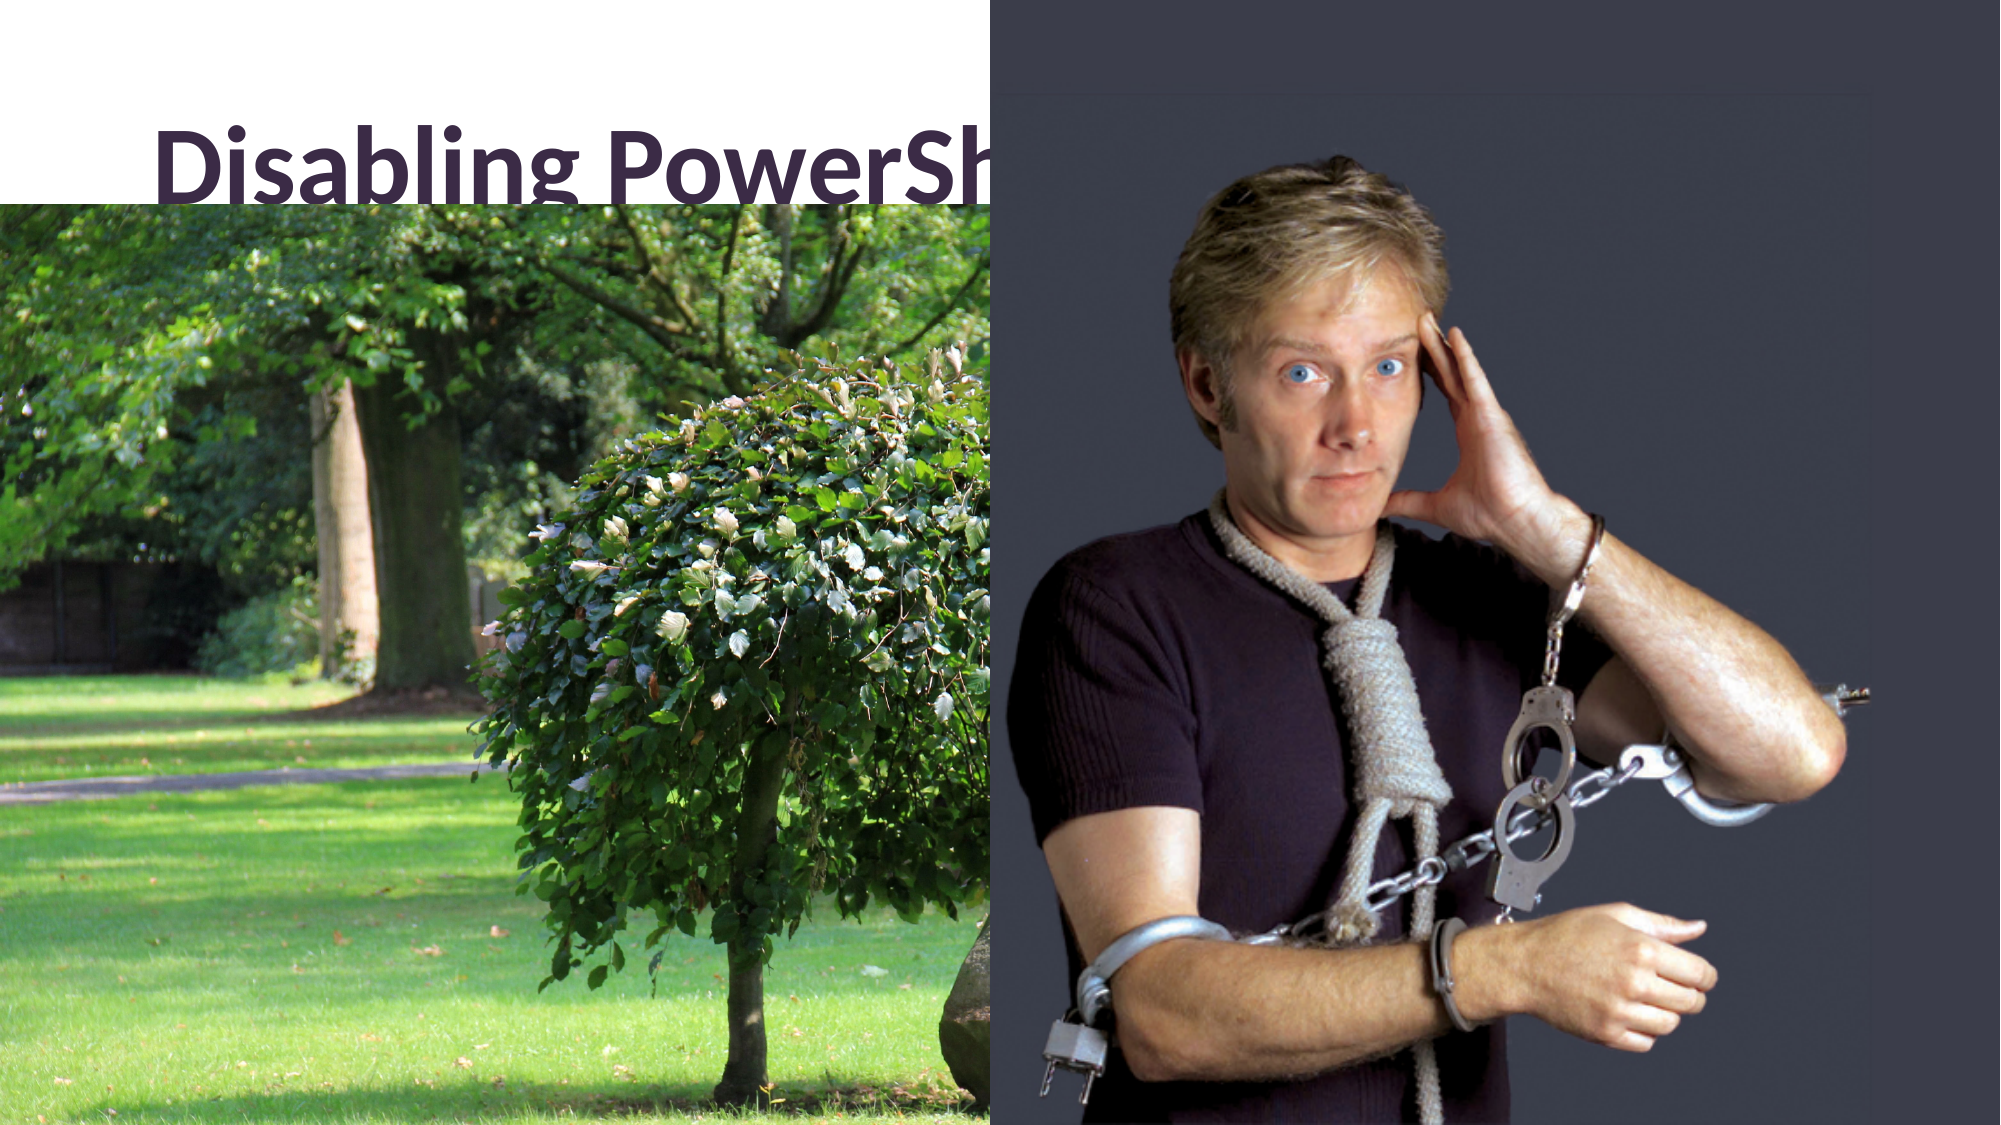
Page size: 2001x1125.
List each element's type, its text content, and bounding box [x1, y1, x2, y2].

picture [0, 0, 2000, 1125]
title Disabling PowerShell [137, 59, 990, 204]
